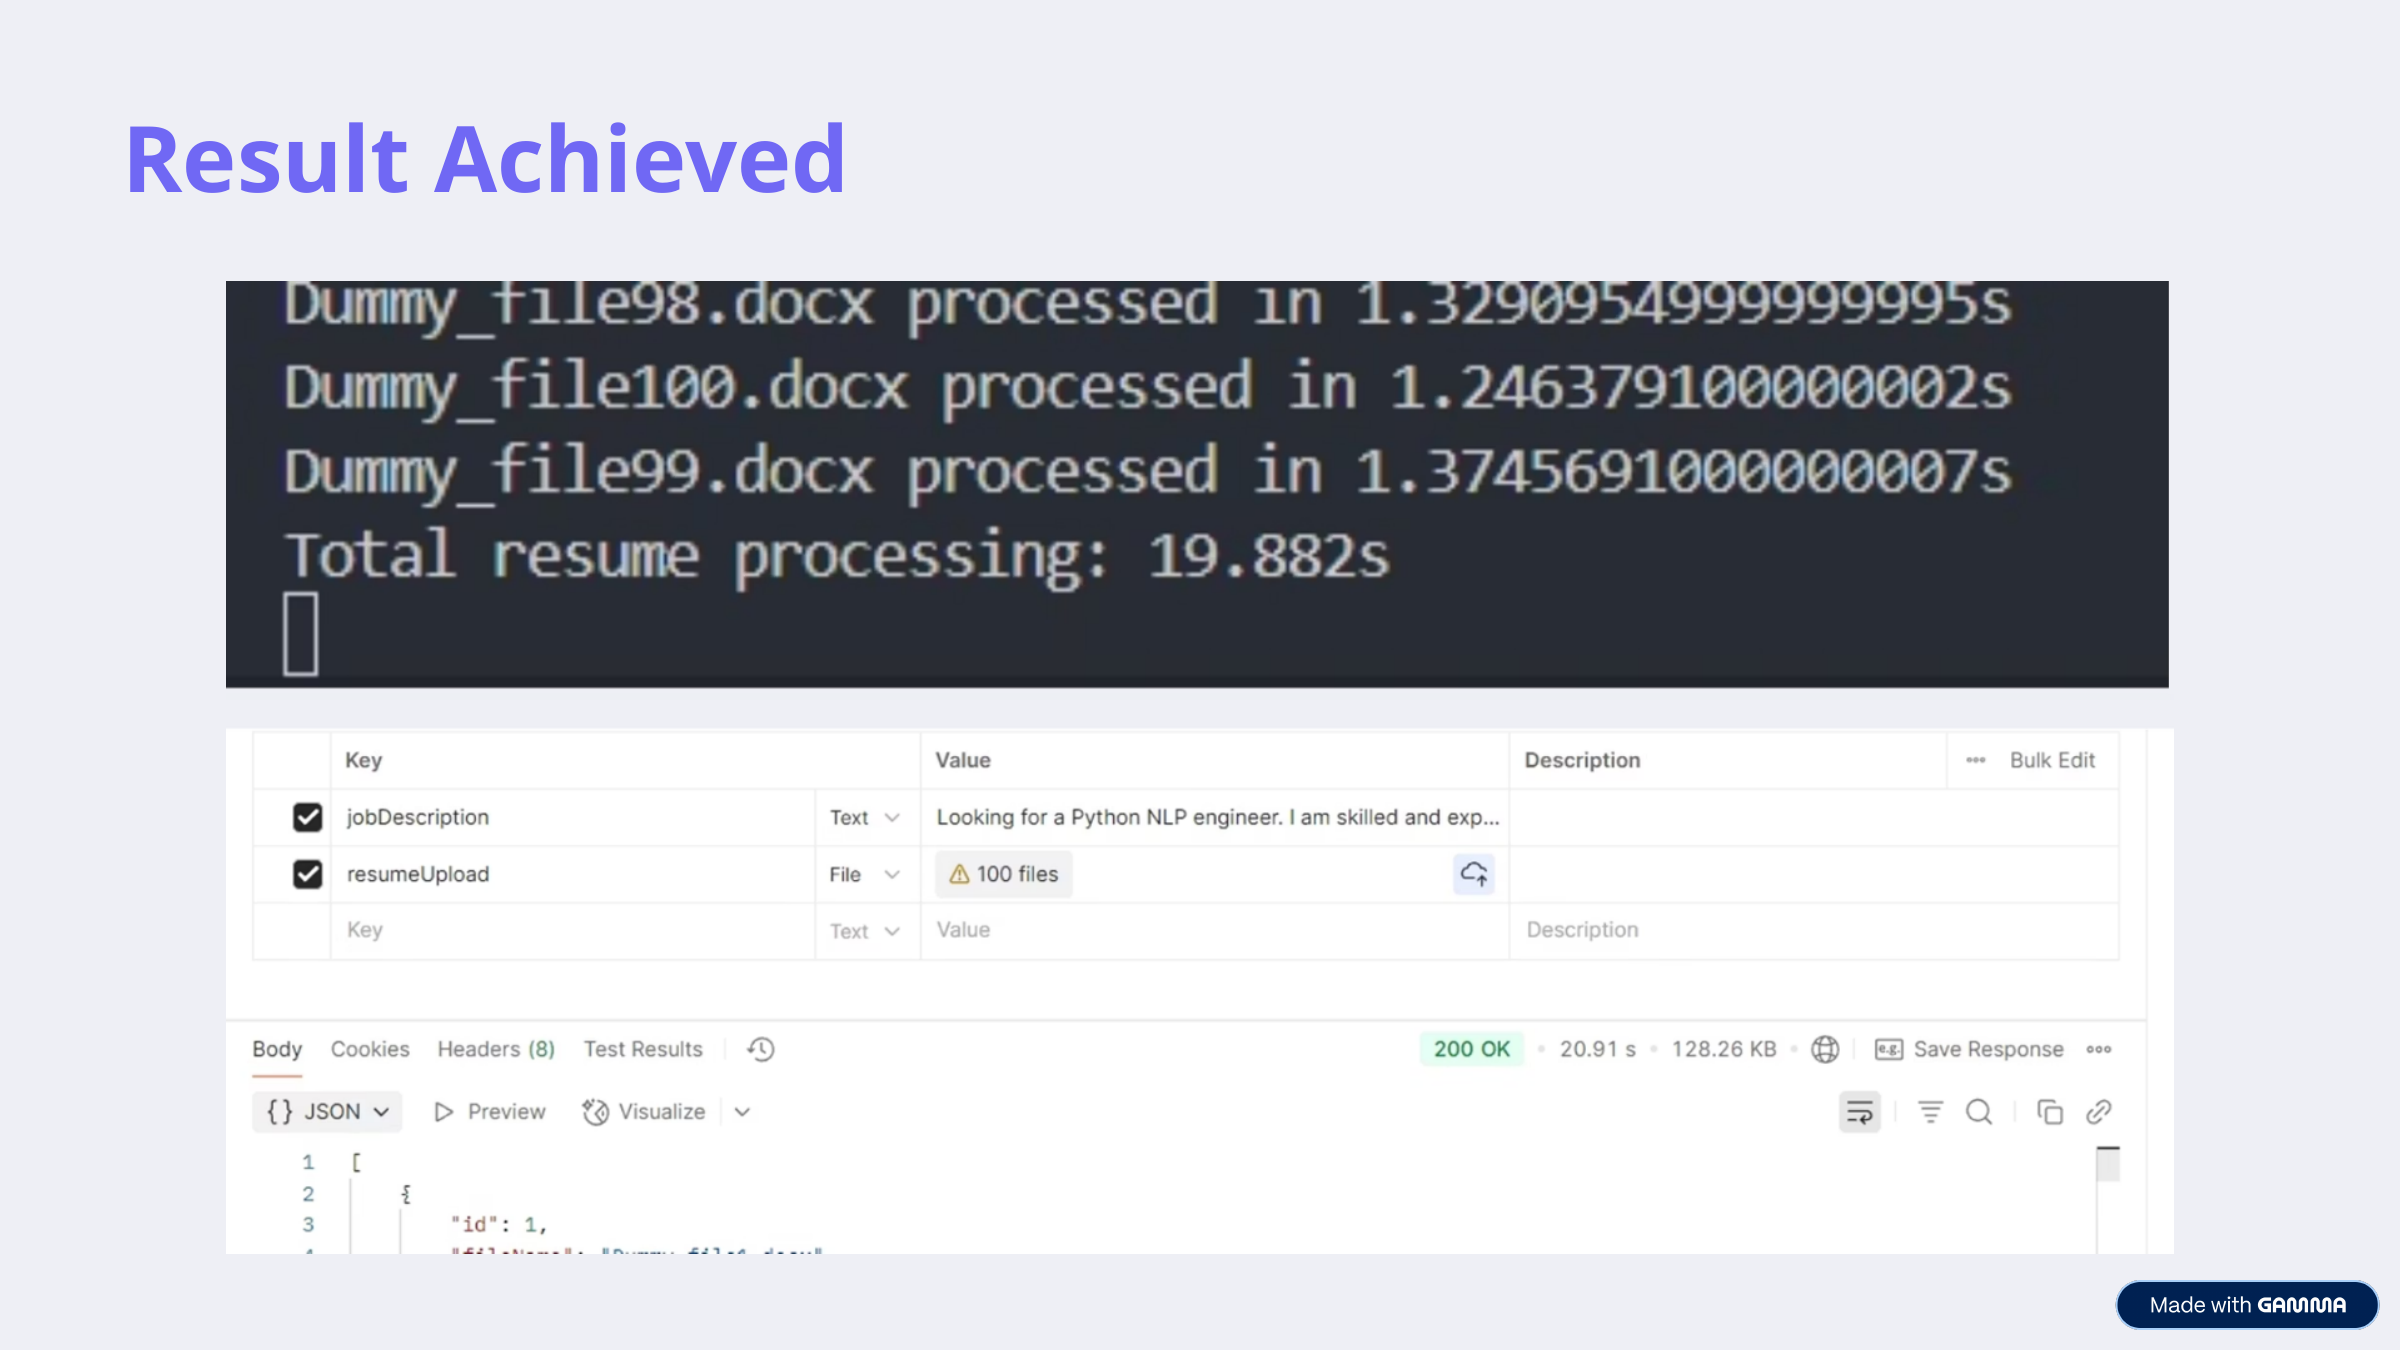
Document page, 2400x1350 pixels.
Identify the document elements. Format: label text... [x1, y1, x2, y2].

text_box Result Achieved [122, 96, 1044, 212]
picture [226, 281, 2174, 1254]
picture [2106, 1271, 2389, 1339]
